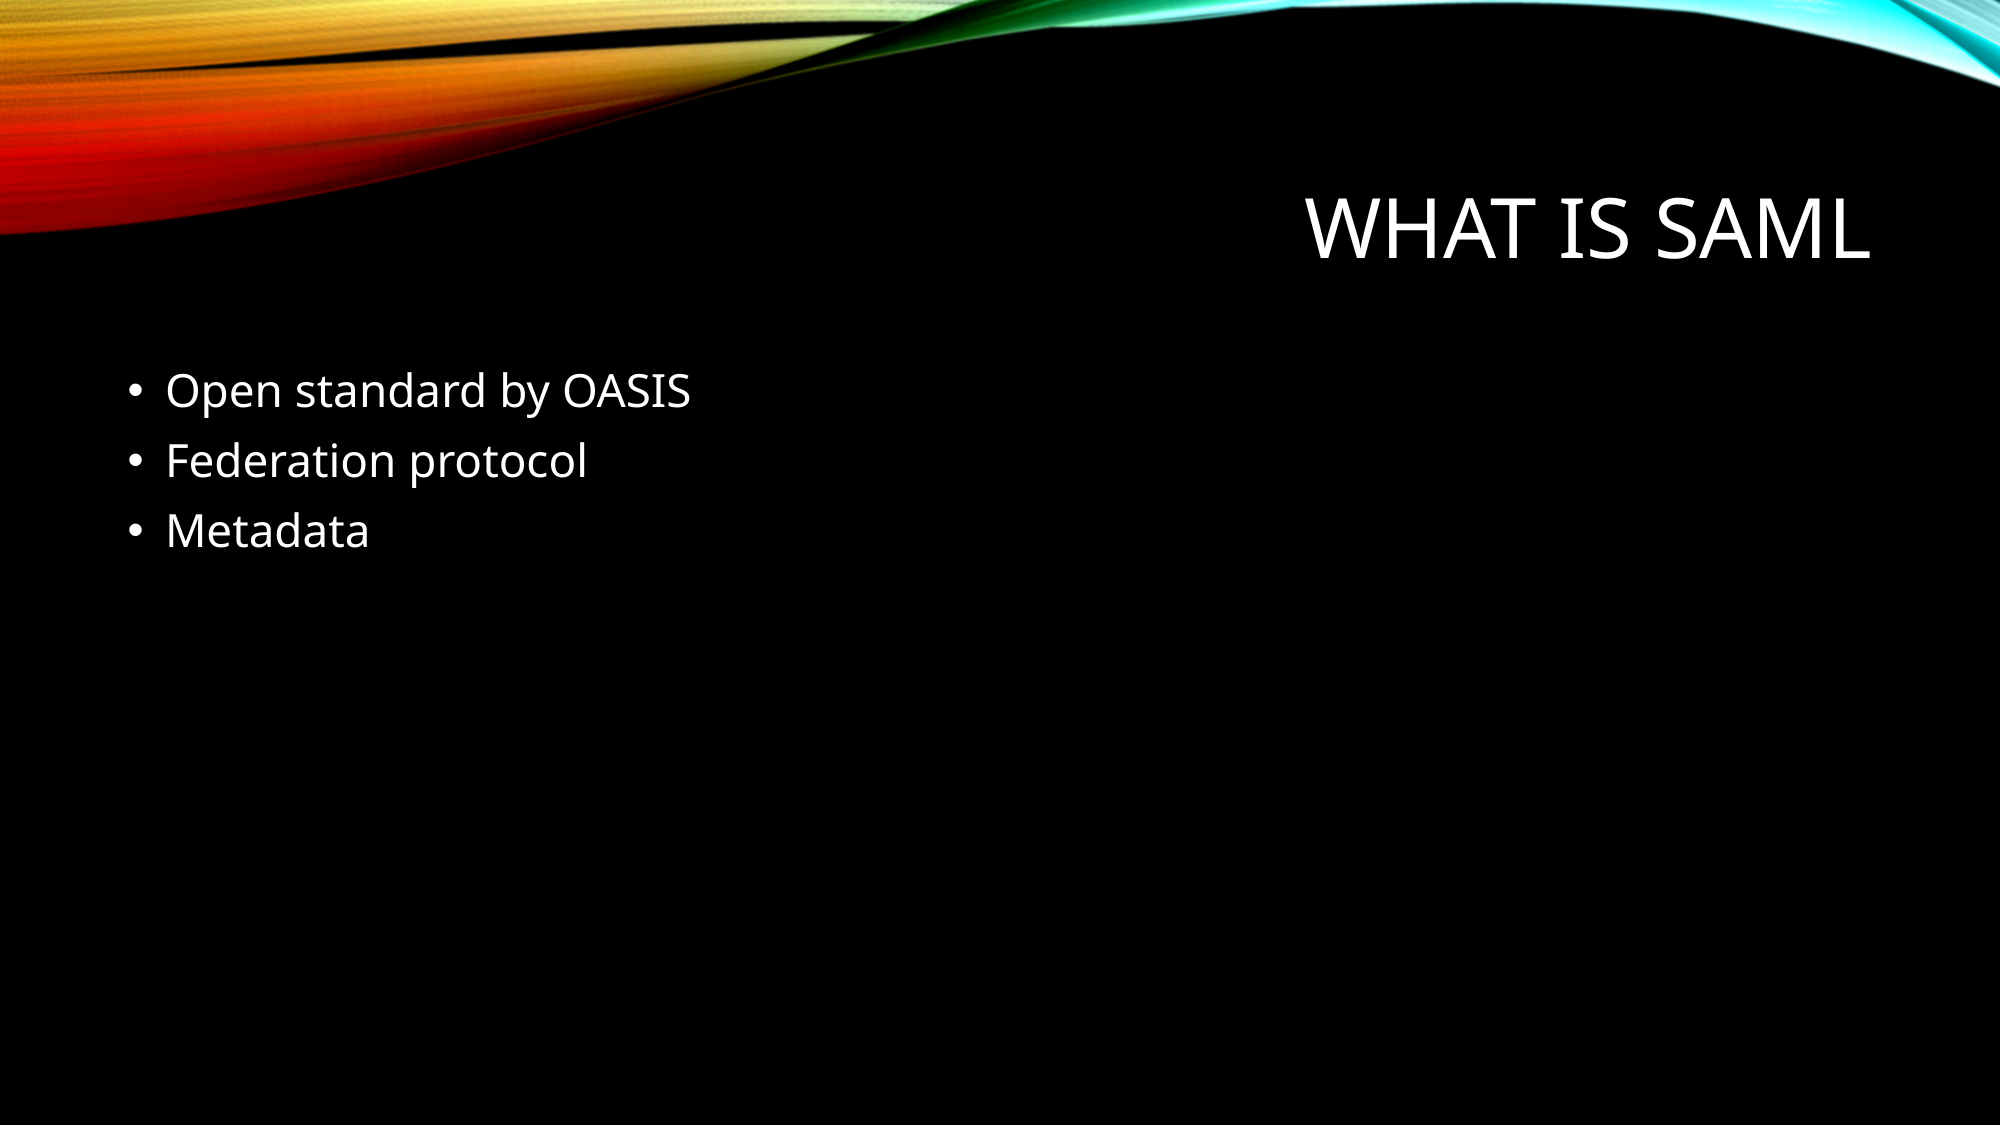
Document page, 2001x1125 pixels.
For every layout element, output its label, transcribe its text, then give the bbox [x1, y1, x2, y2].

title What is Saml [474, 125, 1888, 338]
picture [0, 0, 2000, 237]
list Open standard by OASIS Federation protocol Metadata [112, 360, 1888, 1021]
